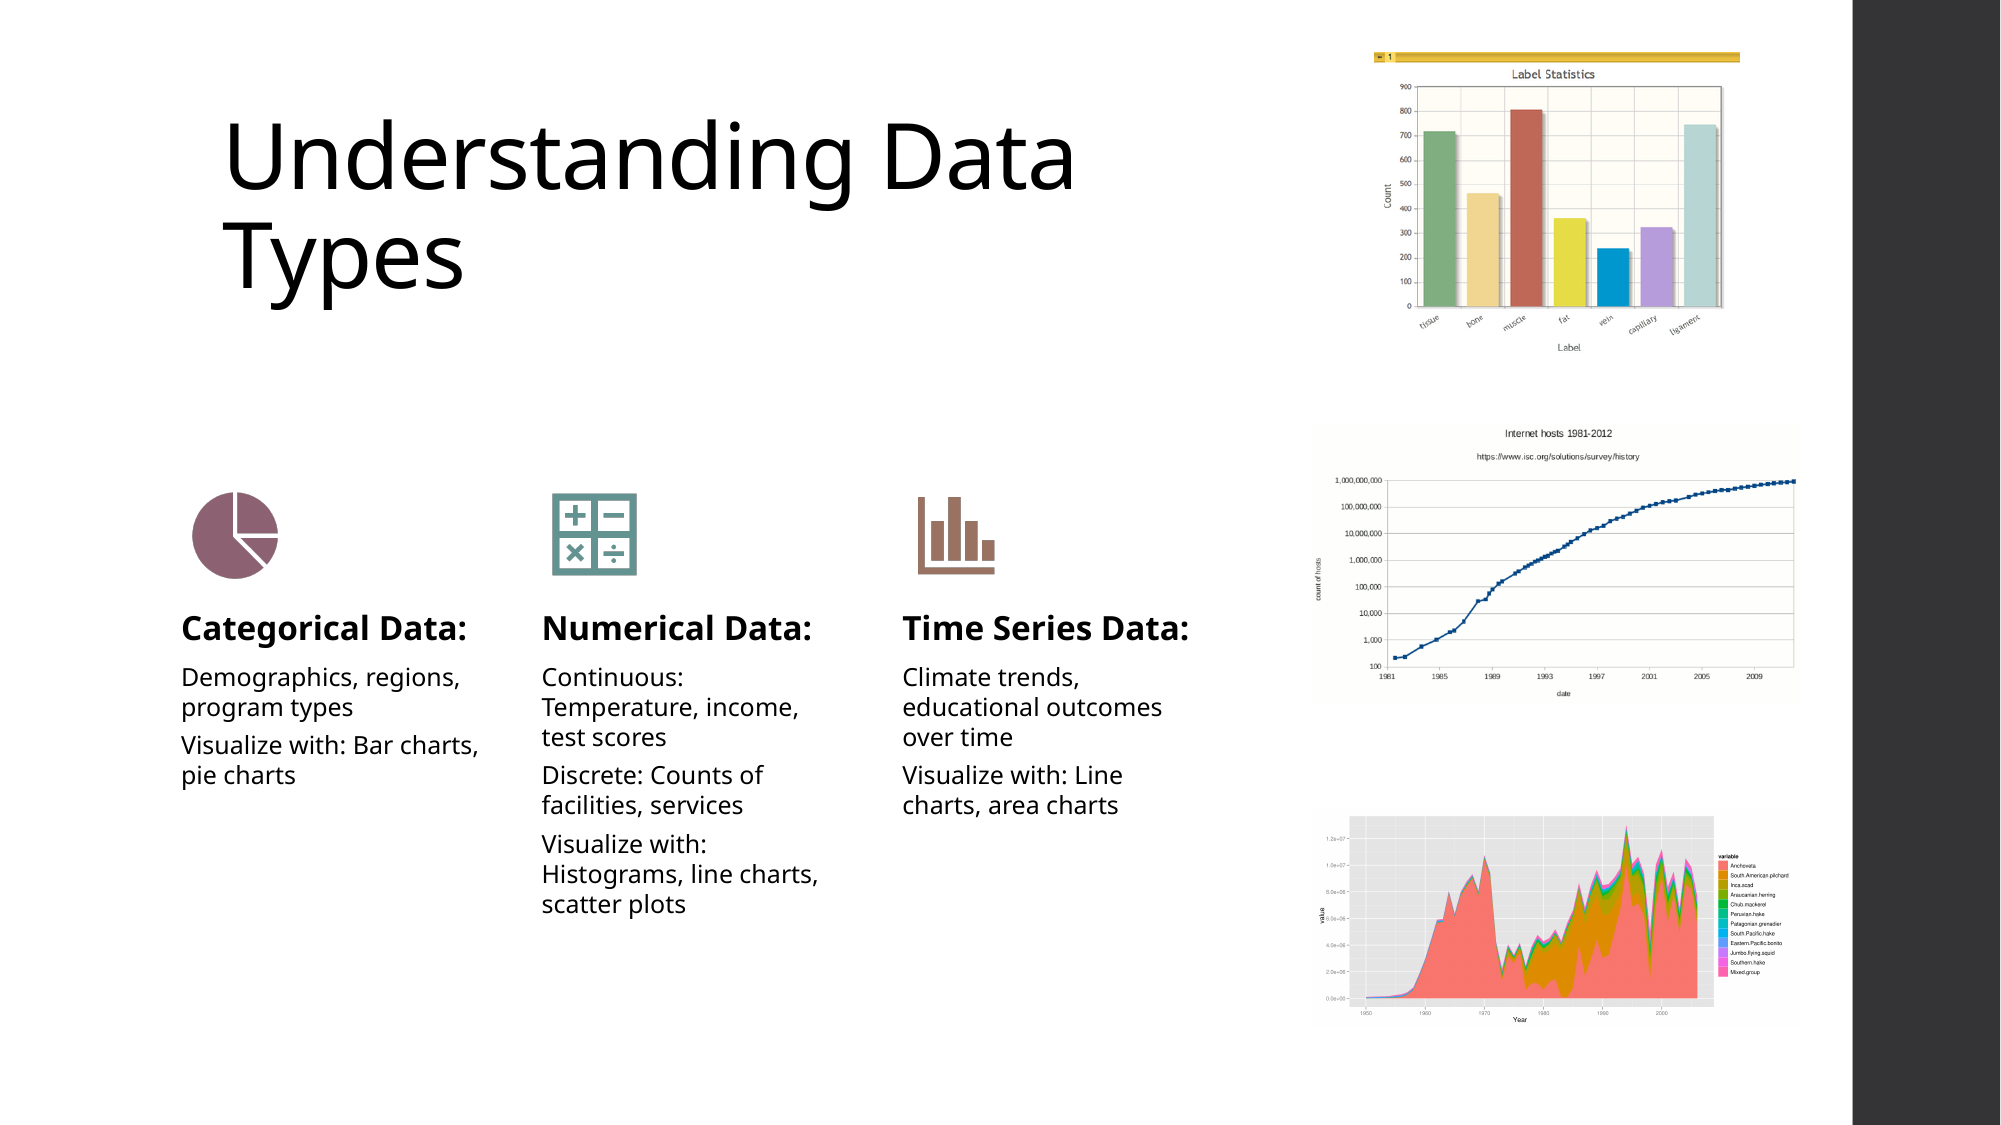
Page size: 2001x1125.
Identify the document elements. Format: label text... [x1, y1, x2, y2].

title Understanding Data Types [206, 60, 1210, 316]
text_box [1261, 0, 1854, 1125]
picture [1313, 424, 1801, 704]
picture [1313, 808, 1801, 1028]
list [180, 360, 1210, 1014]
picture [1374, 52, 1740, 362]
